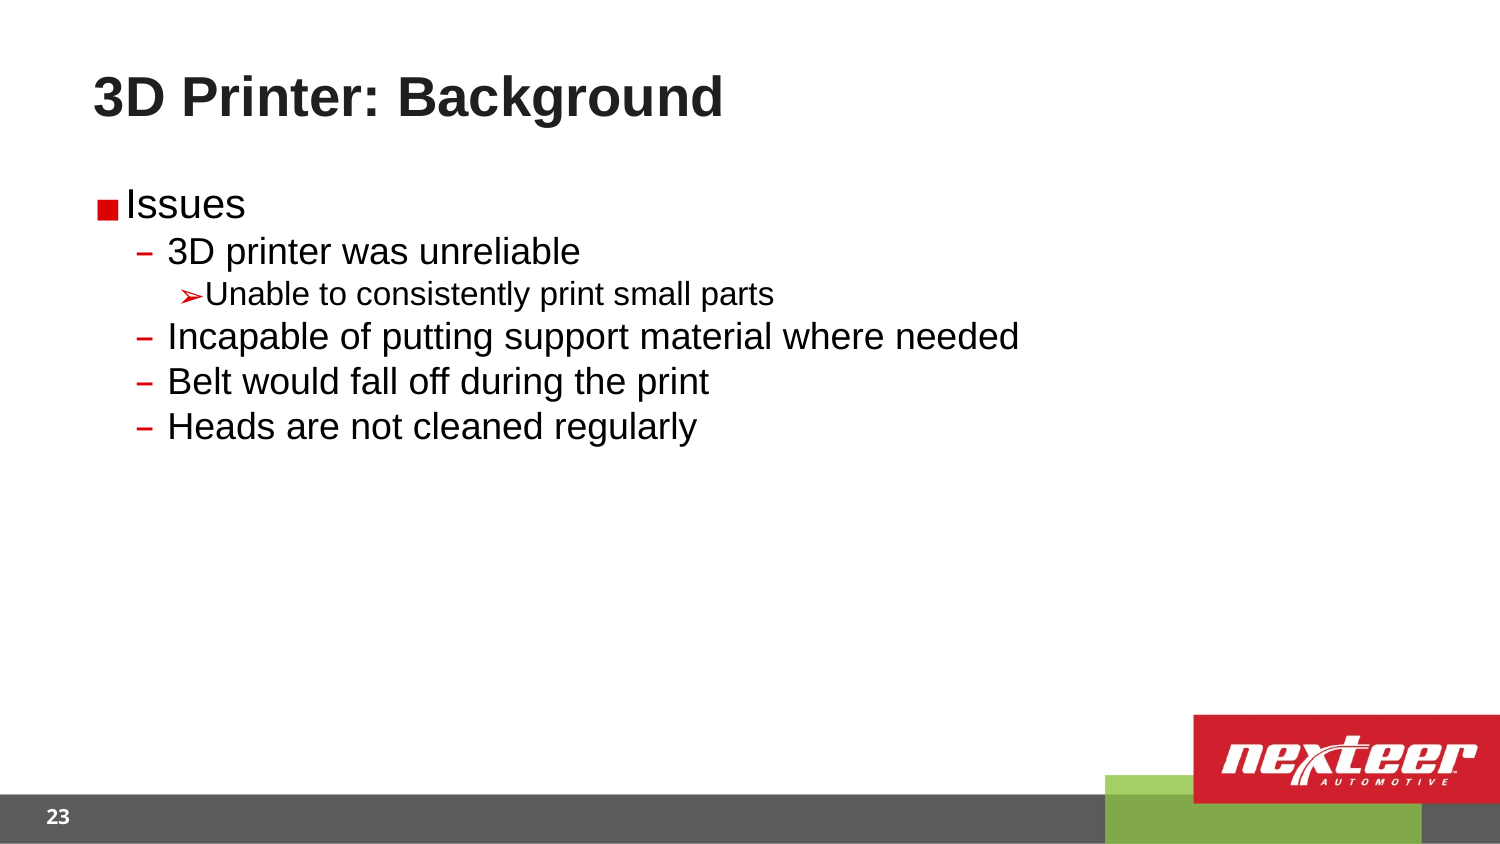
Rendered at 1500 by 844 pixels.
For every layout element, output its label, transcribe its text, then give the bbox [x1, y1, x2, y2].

title 3D Printer: Background [85, 56, 1421, 133]
list Issues 3D printer was unreliable Unable to consistently print small parts Incapable of putting support material where needed Belt would fall off during the print Heads are not cleaned regularly [85, 172, 1426, 706]
picture [0, 0, 1500, 844]
